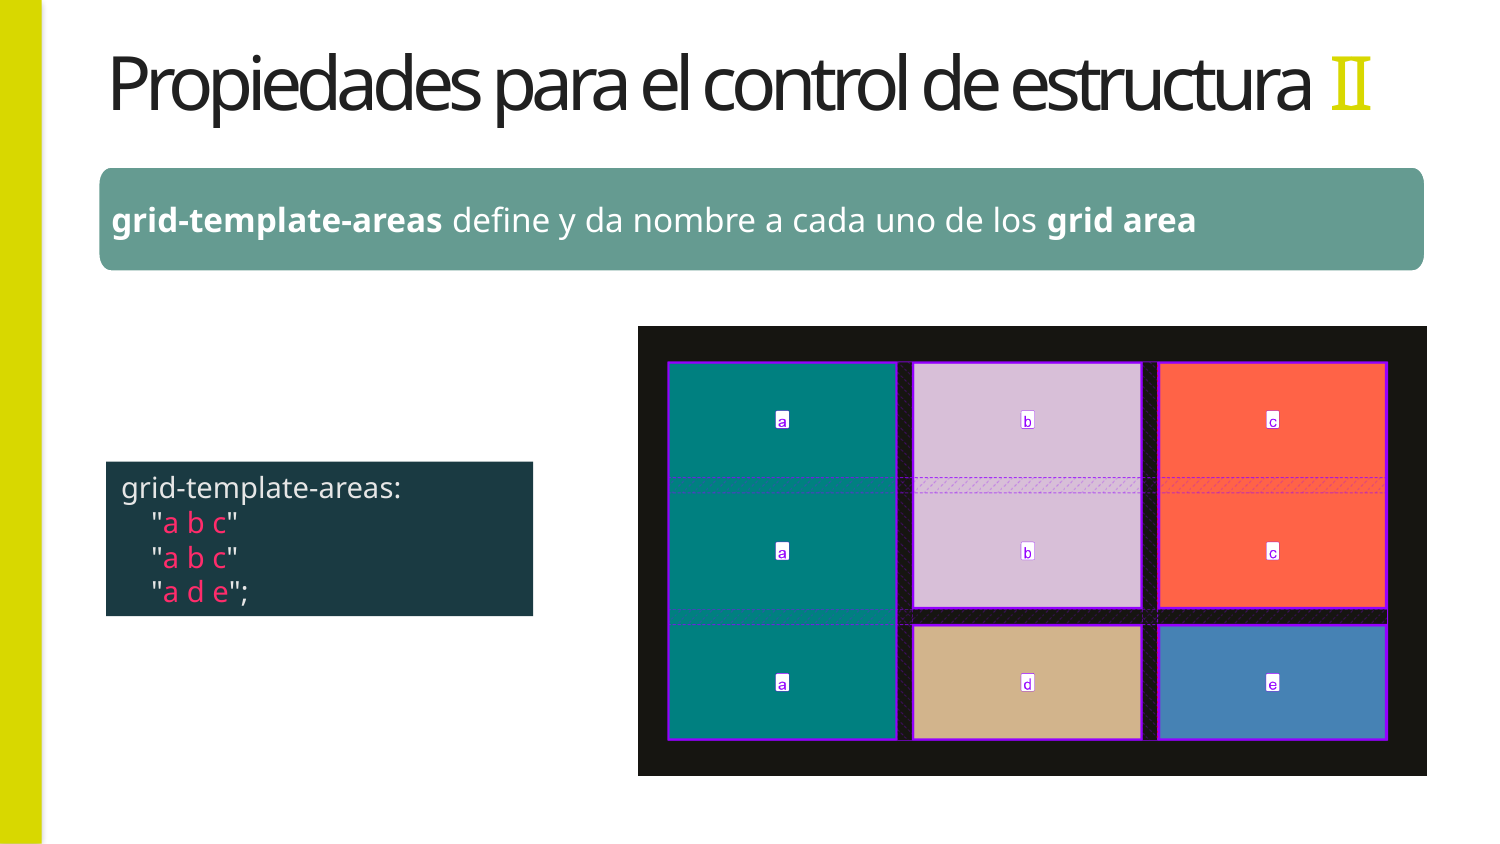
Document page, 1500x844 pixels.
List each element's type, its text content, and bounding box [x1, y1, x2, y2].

title Propiedades para el control de estructura II [106, 0, 1459, 133]
text_box grid-template-areas define y da nombre a cada uno de los grid area [95, 163, 1429, 275]
picture [638, 326, 1427, 777]
text_box grid-template-areas: "a b c" "a b c" "a d e"; [106, 461, 534, 617]
text_box [0, 0, 42, 844]
